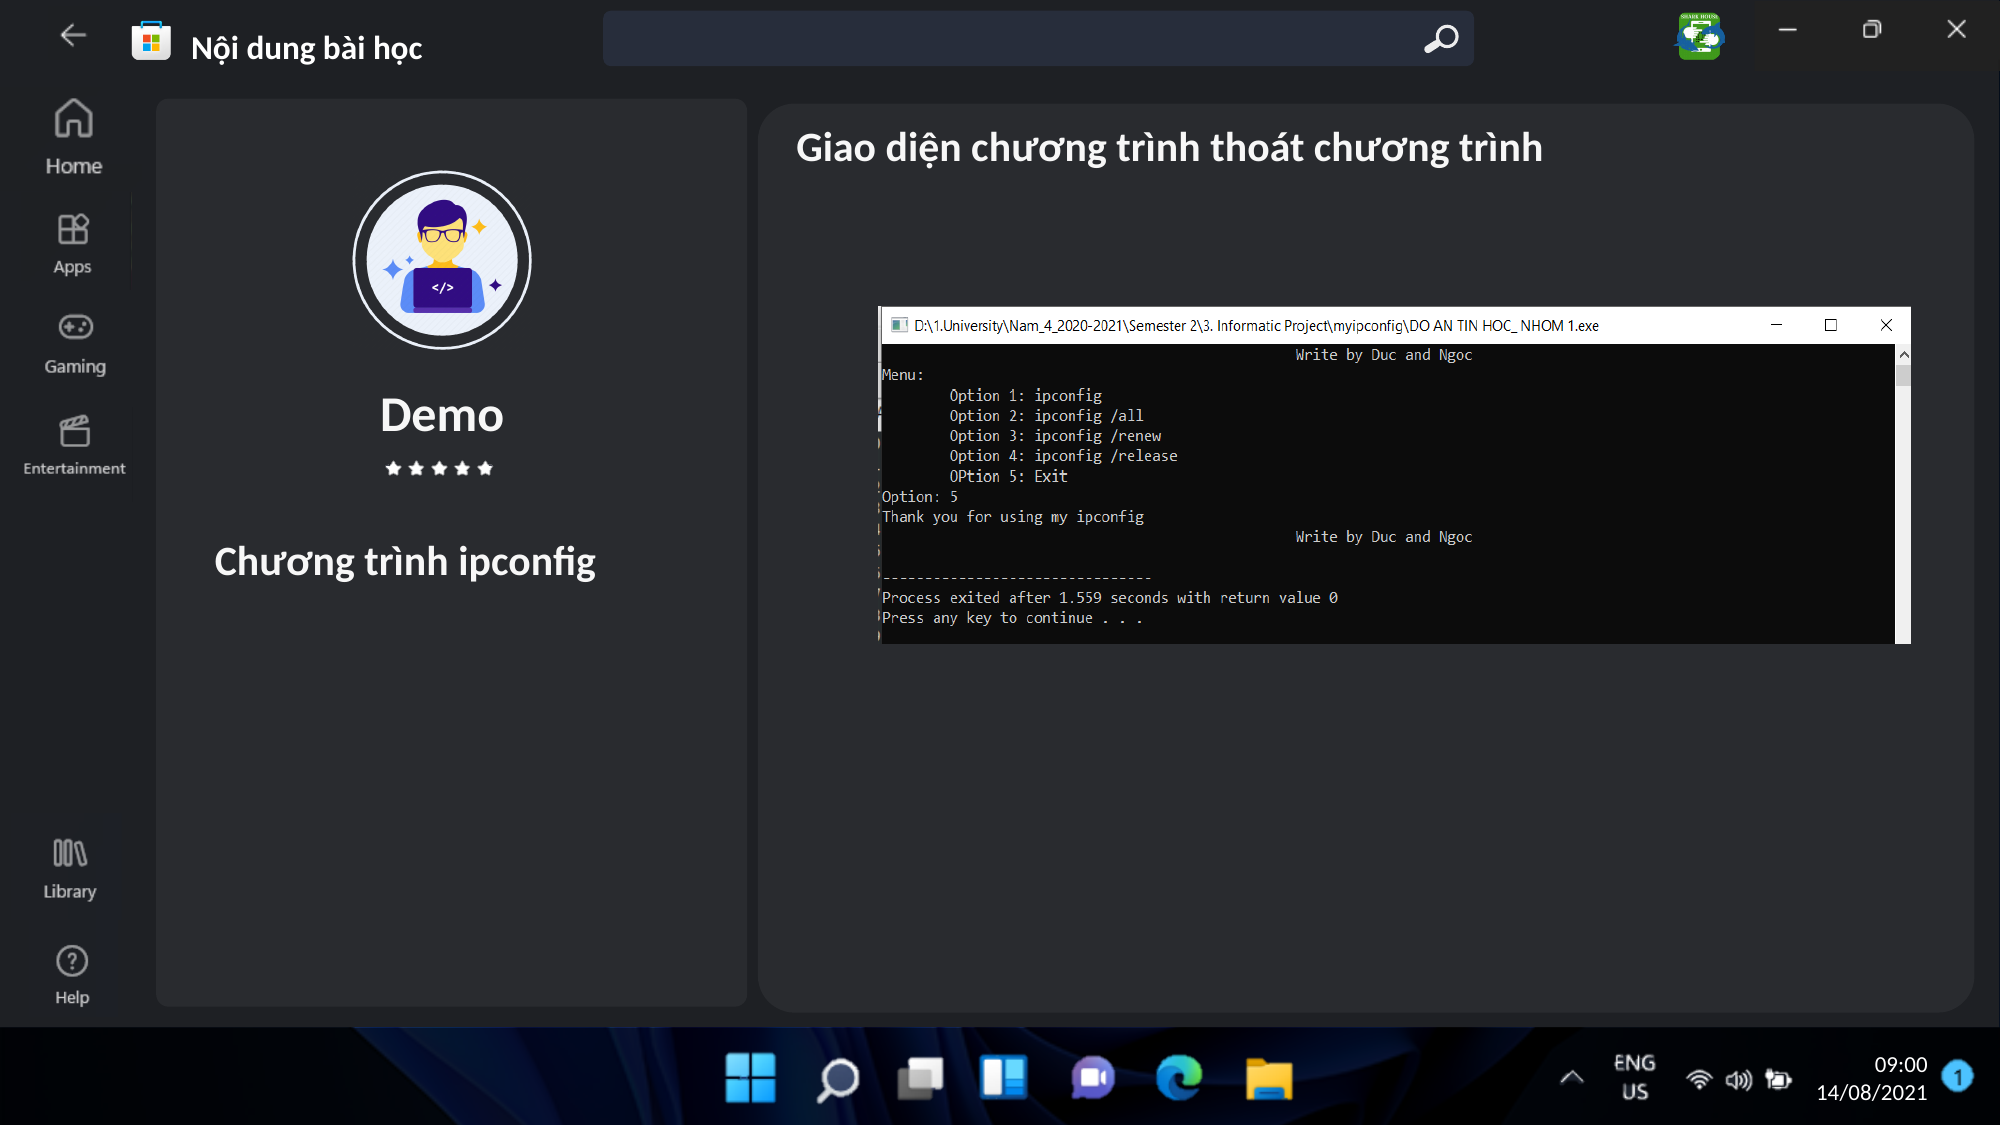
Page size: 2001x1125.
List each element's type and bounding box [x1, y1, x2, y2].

text_box [156, 98, 748, 1007]
picture [0, 0, 2001, 1124]
text_box [0, 1027, 2000, 1125]
text_box [603, 10, 1475, 67]
